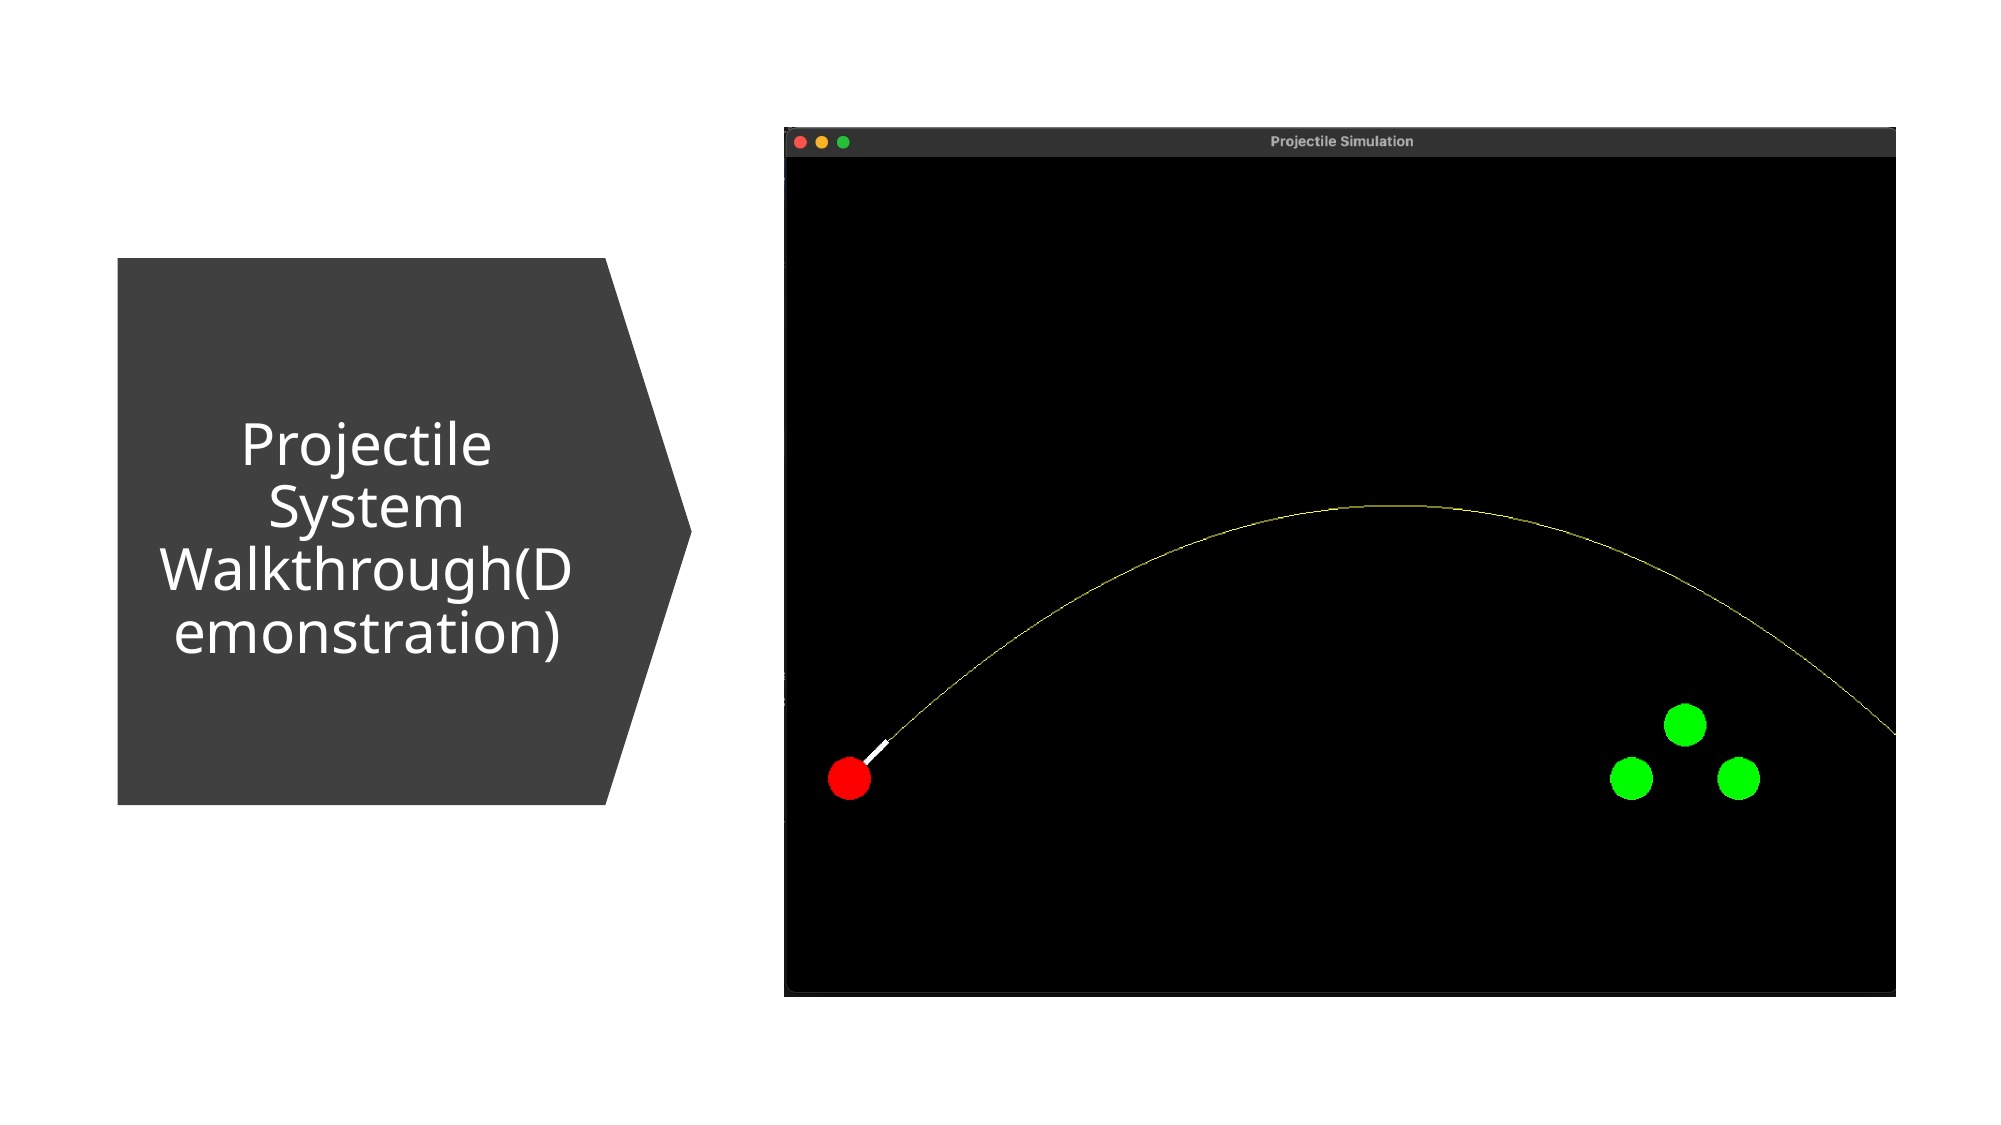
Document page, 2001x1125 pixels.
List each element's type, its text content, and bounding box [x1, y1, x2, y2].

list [783, 126, 1897, 998]
title Projectile System Walkthrough(Demonstration) [134, 317, 600, 764]
text_box [116, 256, 694, 807]
